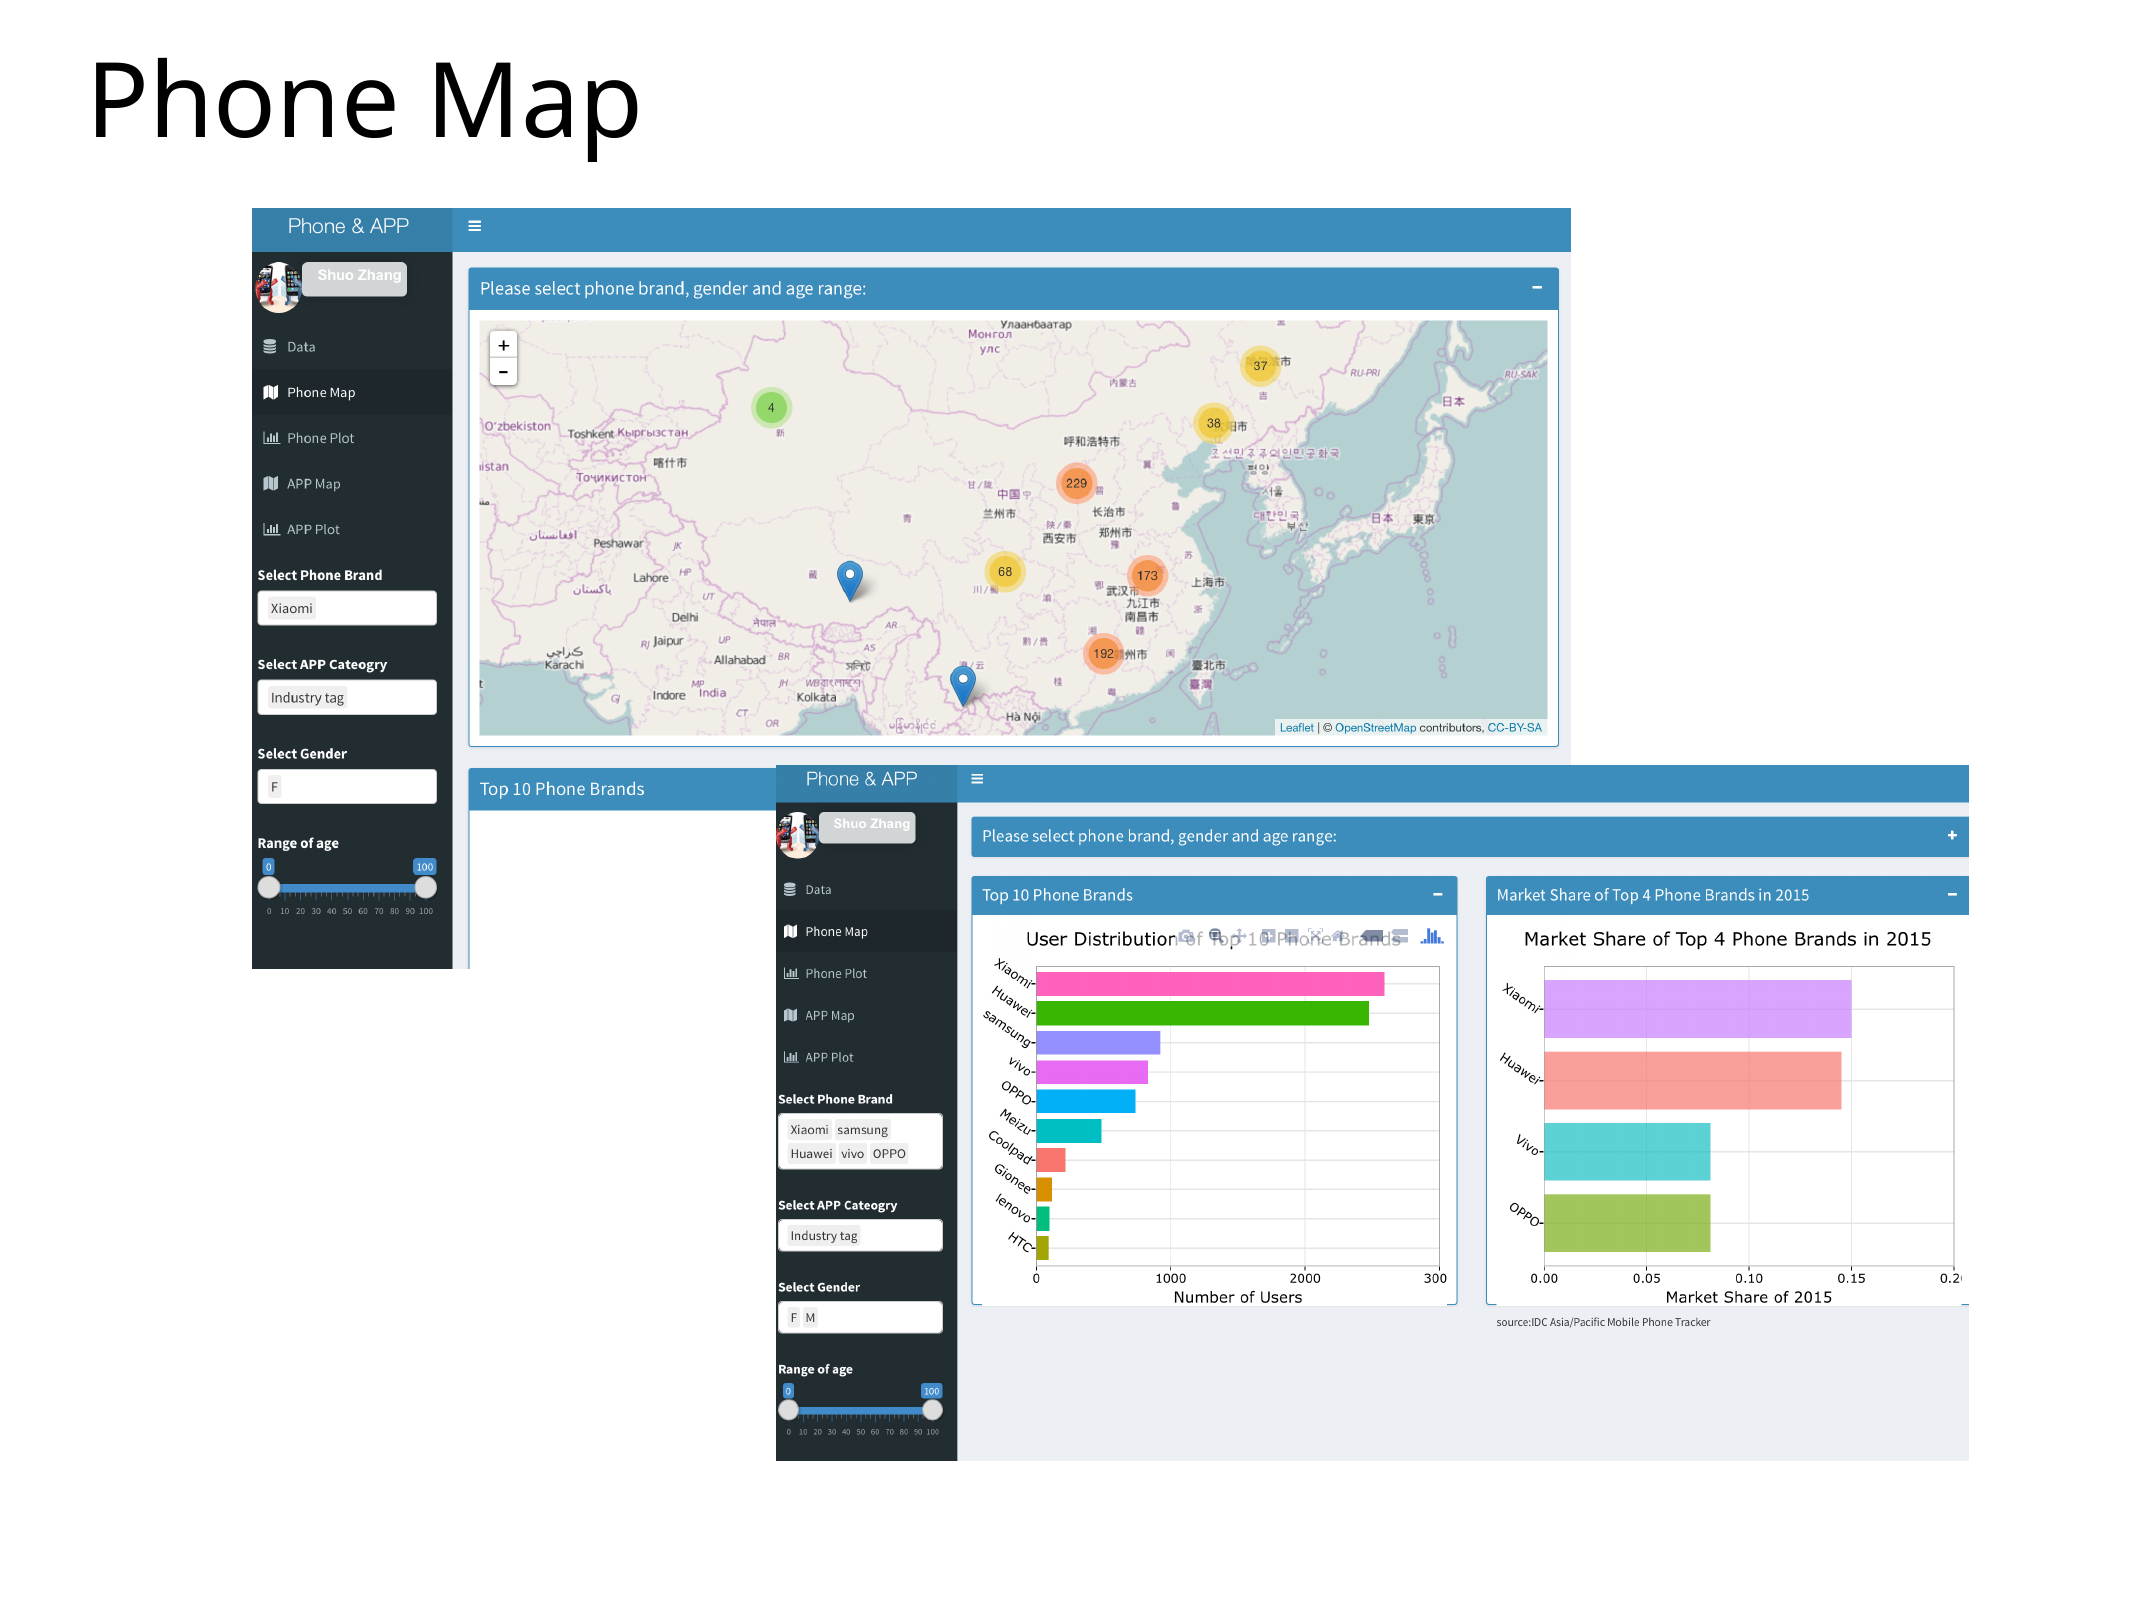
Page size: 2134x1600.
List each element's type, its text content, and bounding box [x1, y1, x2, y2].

title Phone Map [77, 0, 1936, 284]
picture [252, 207, 1970, 1461]
